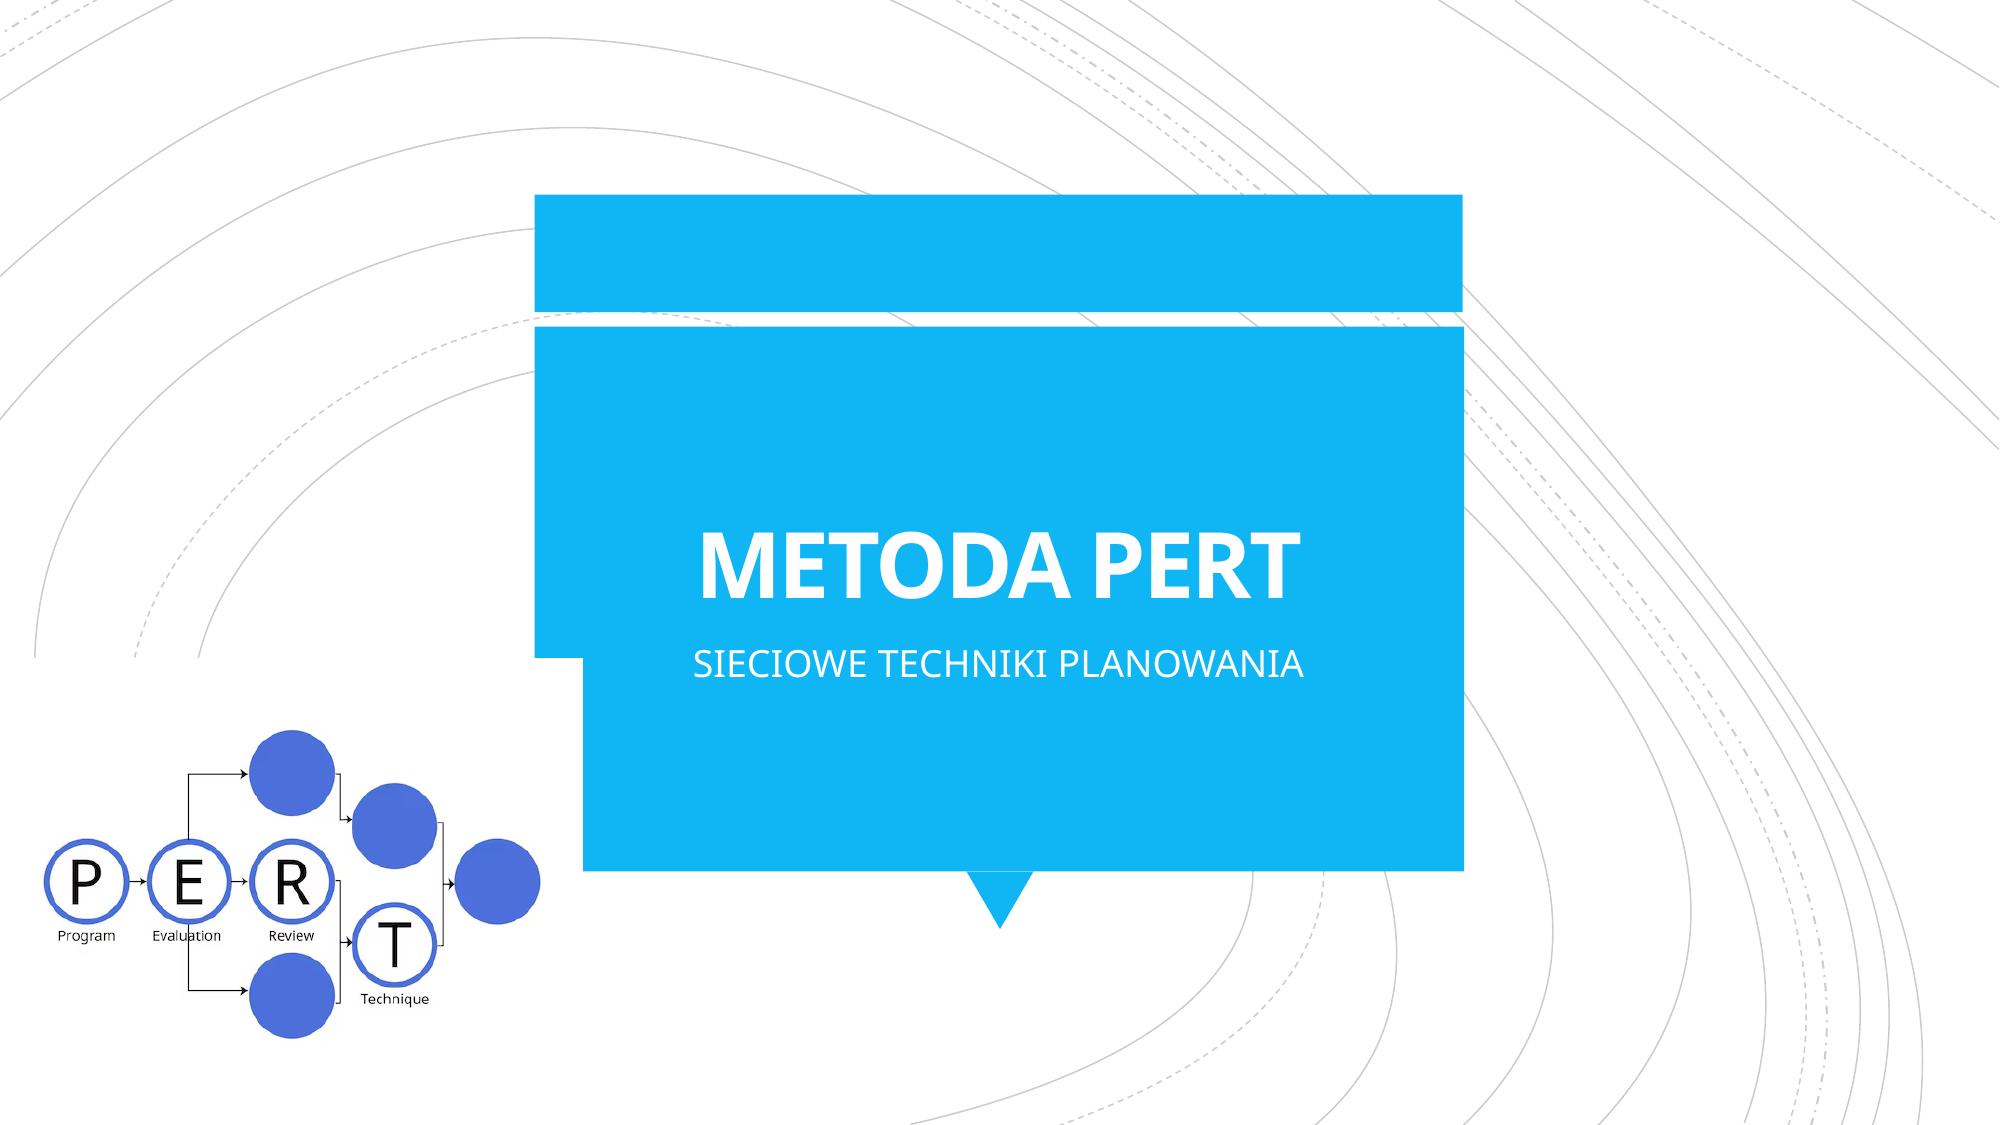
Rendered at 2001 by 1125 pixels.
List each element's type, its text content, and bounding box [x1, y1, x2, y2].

title METODA PERT [548, 340, 1450, 618]
list SIECIOWE TECHNIKI PLANOWANIA [548, 631, 1450, 859]
picture [0, 658, 583, 1125]
